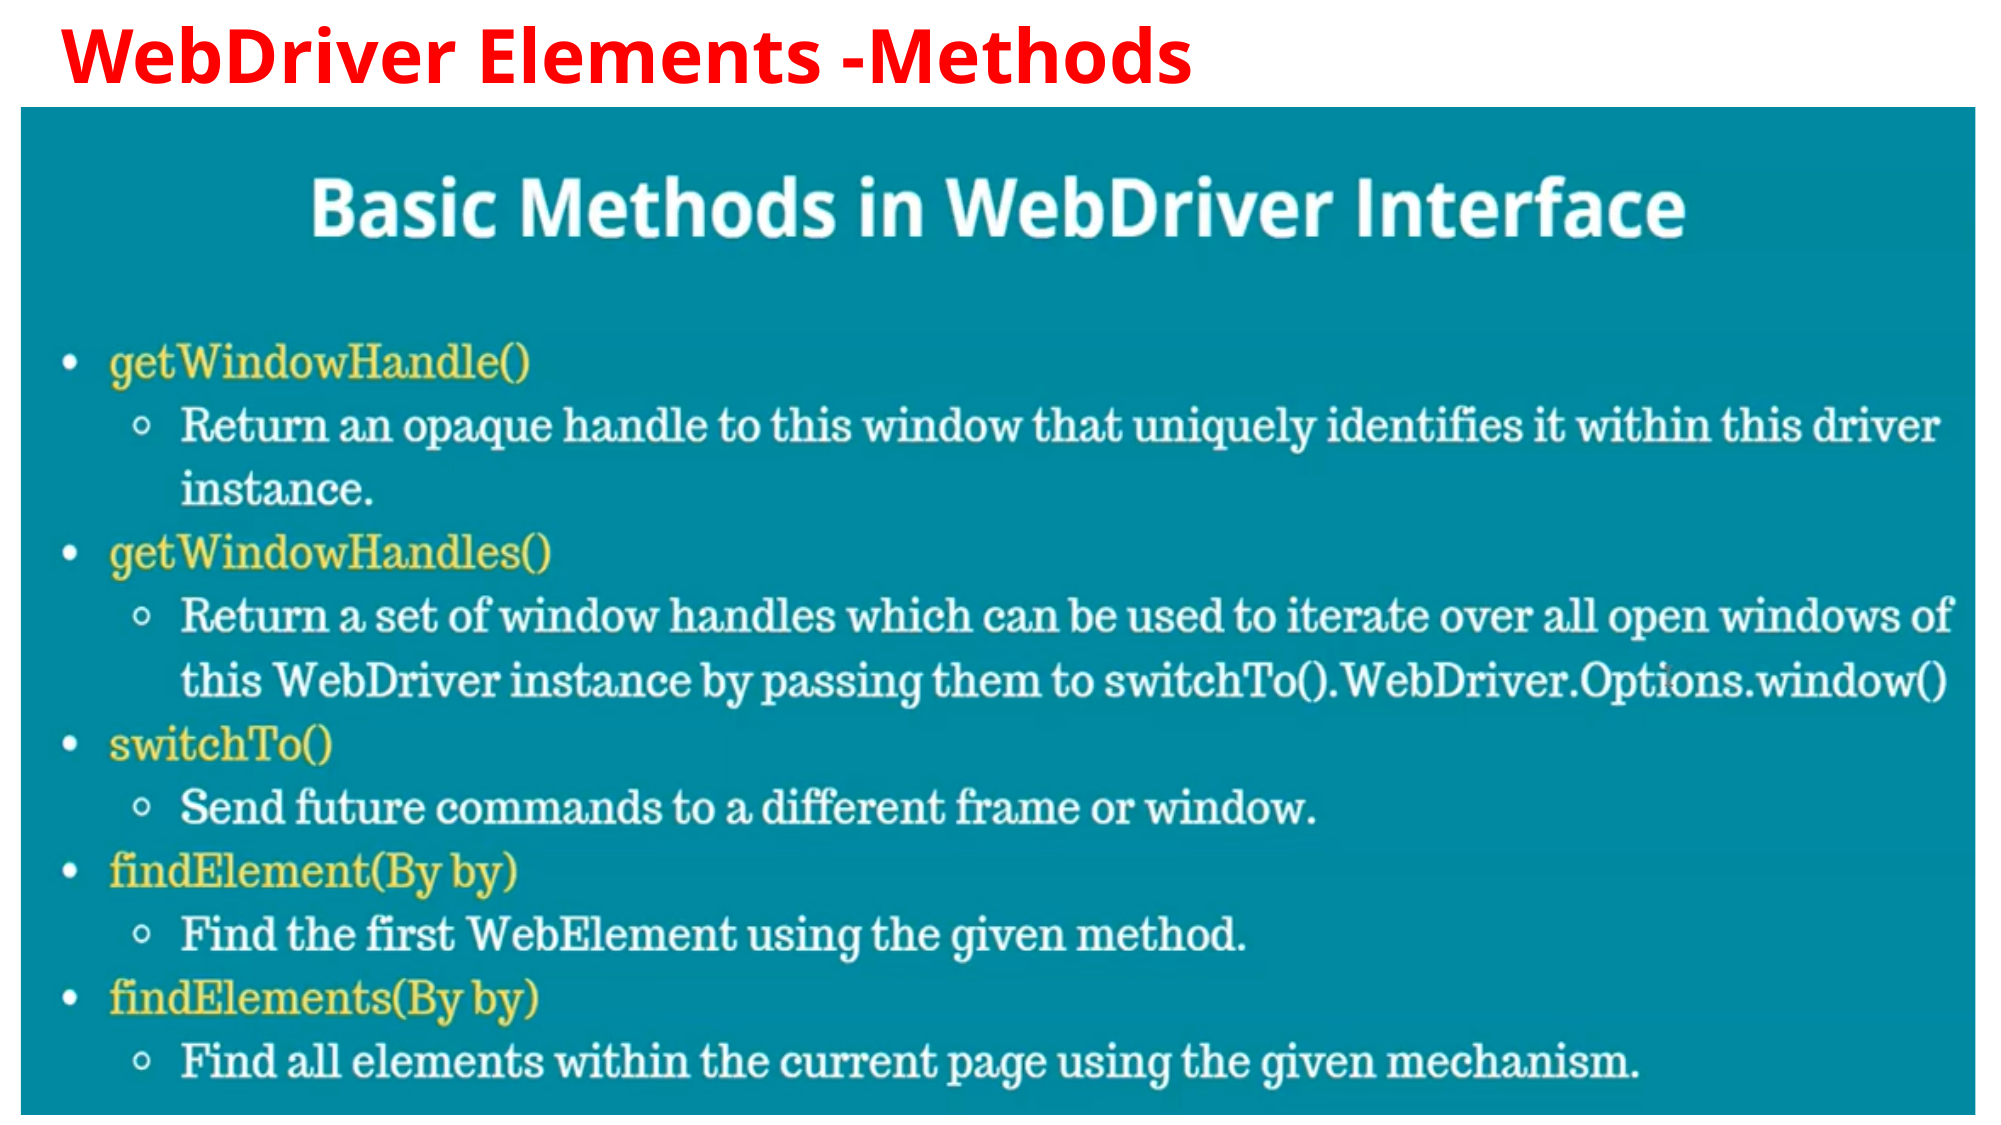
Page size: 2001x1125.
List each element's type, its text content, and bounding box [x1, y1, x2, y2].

picture [20, 107, 1976, 1115]
title WebDriver Elements -Methods [46, 10, 1836, 107]
